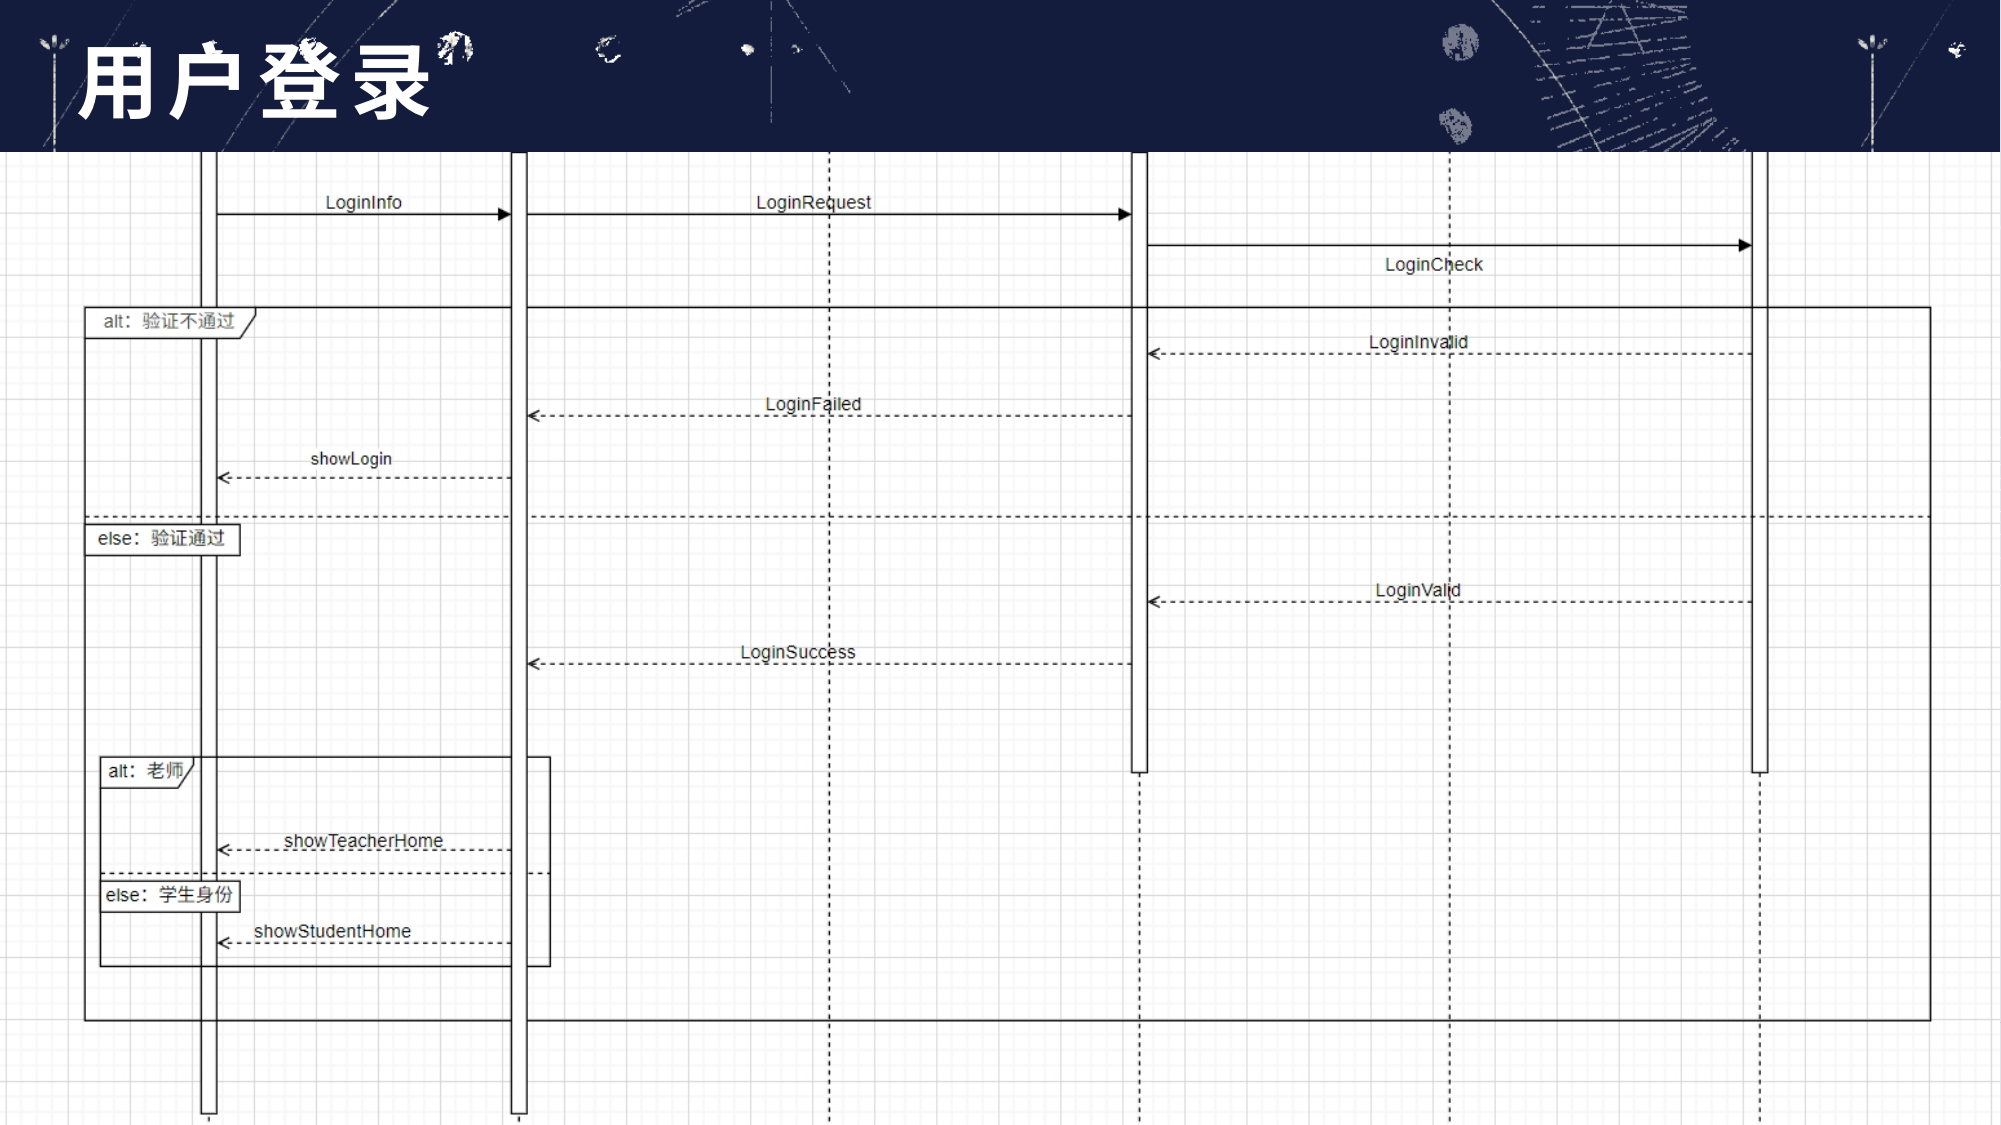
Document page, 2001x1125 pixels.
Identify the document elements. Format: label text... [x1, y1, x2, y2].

picture [0, 0, 2001, 1125]
title 用户登录 [61, 21, 1862, 137]
